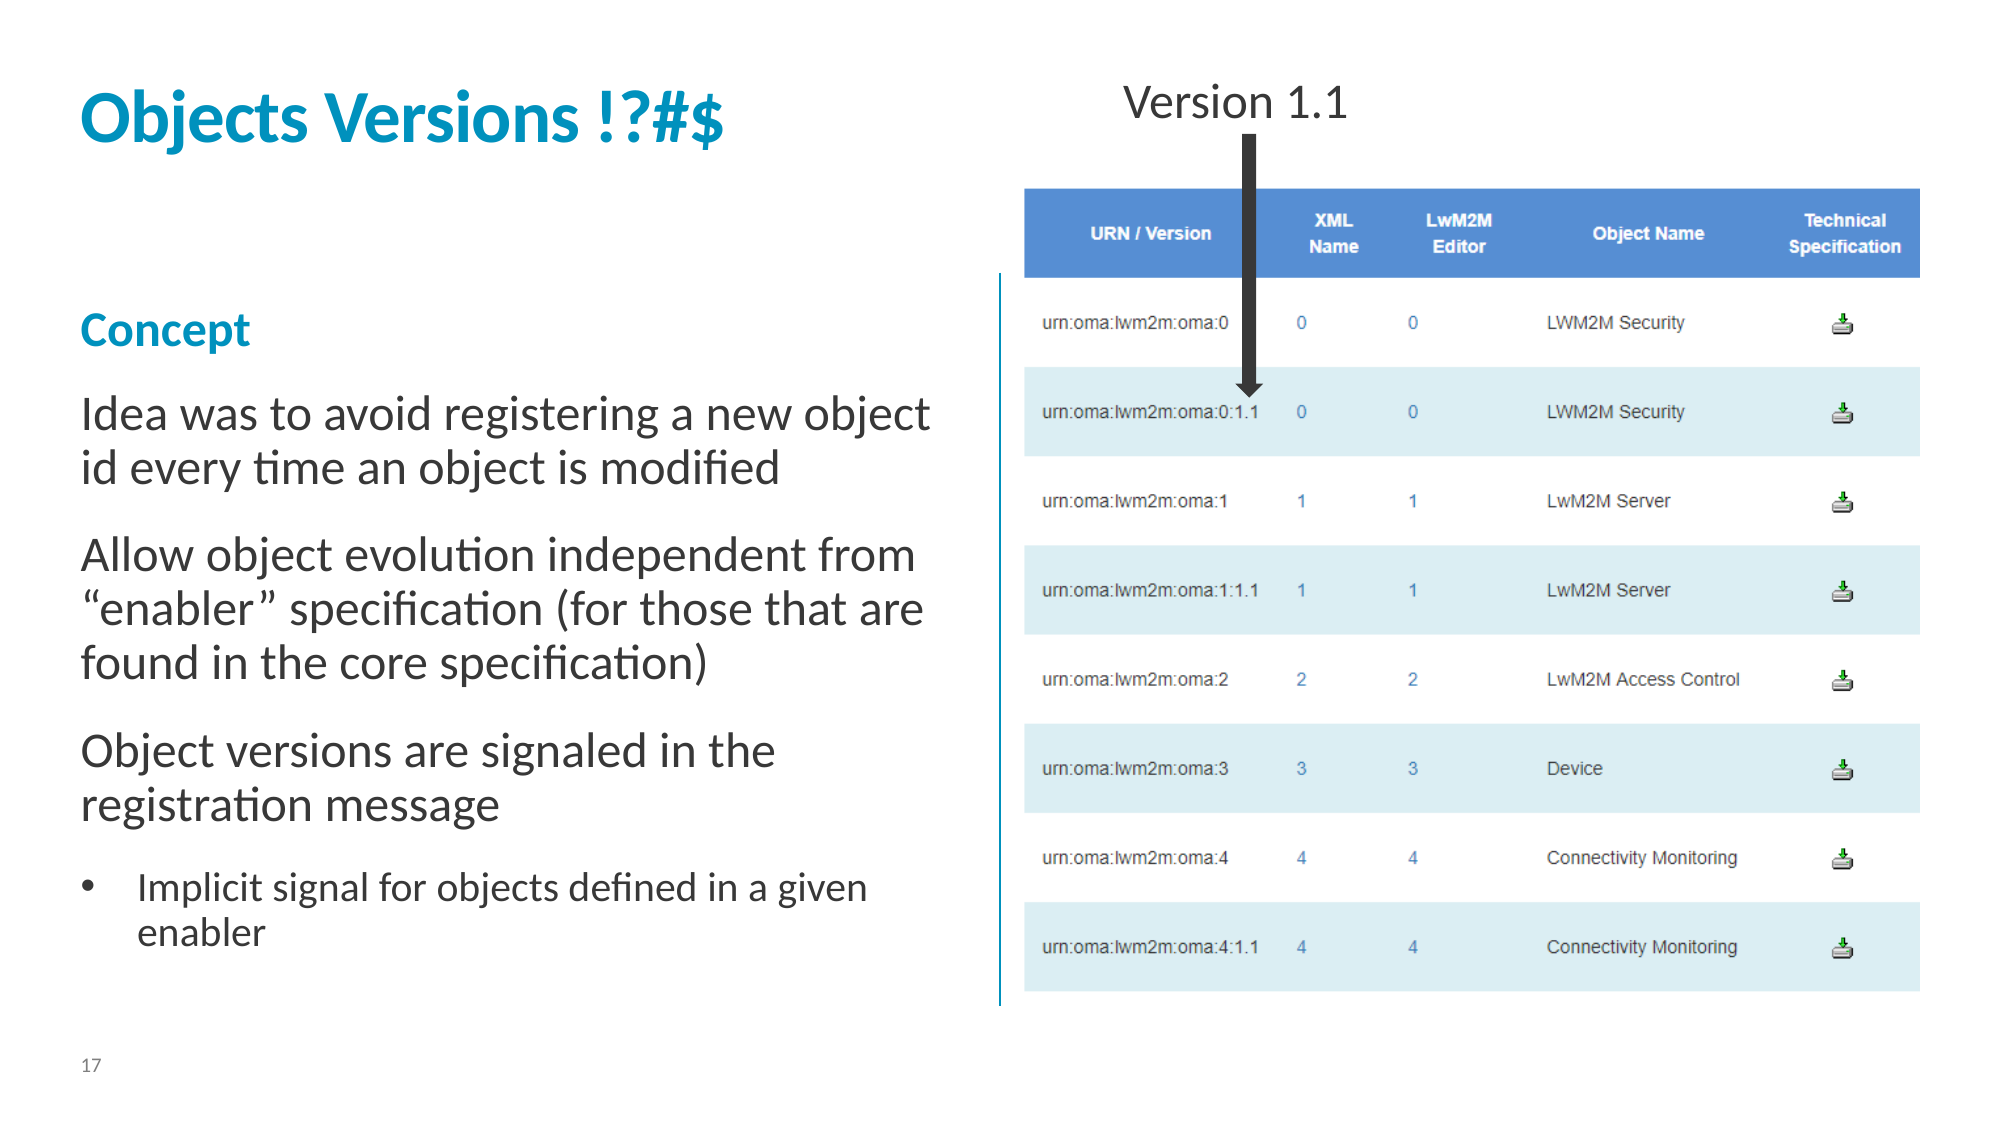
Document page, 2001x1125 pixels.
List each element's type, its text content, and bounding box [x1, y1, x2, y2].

text_box [1241, 132, 1258, 177]
list Version 1.1 [1123, 74, 1376, 132]
title Objects Versions !?#$ [80, 0, 1915, 158]
list Idea was to avoid registering a new object id every time an object is modified Allow object evolution independent from “enabler” specification (for those that are found in the core specification) Object versions are signaled in the registration message Implicit signal for objects defined in a given enabler [80, 387, 956, 979]
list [1018, 177, 1920, 998]
list Concept [80, 265, 956, 358]
